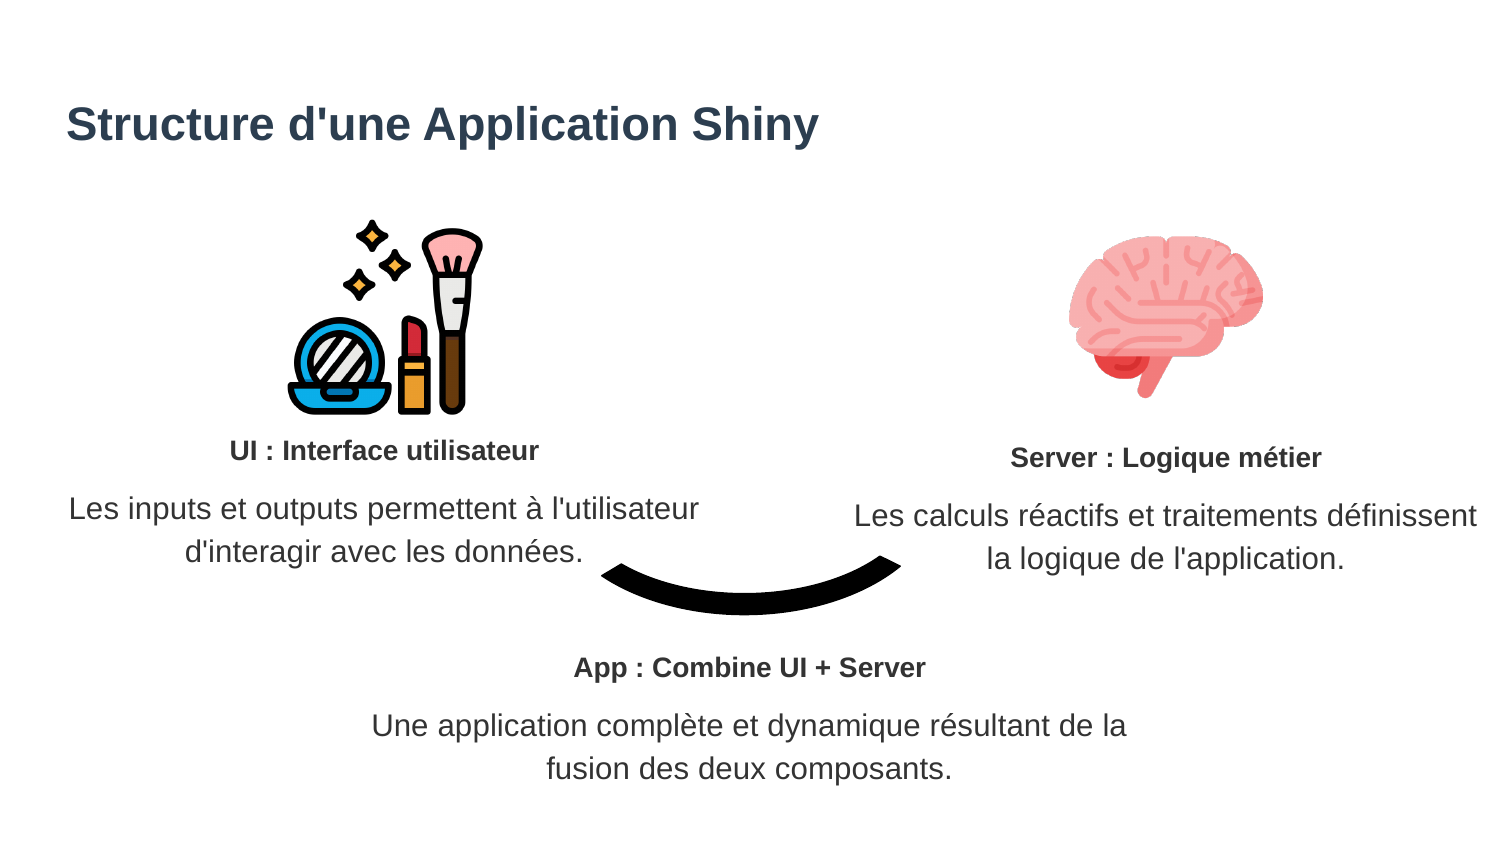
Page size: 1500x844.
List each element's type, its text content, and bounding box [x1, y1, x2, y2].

text_box App : Combine UI + Server Une application complète et dynamique résultant de la fusion des deux composants. [320, 630, 1180, 801]
title Structure d'une Application Shiny [51, 72, 1449, 167]
picture [1069, 220, 1264, 415]
text_box [601, 556, 901, 615]
picture [280, 213, 489, 421]
text_box Server : Logique métier Les calculs réactifs et traitements définissent la logique de l'application. [832, 420, 1500, 502]
text_box UI : Interface utilisateur Les inputs et outputs permettent à l'utilisateur d'interagir avec les données. [0, 413, 770, 485]
